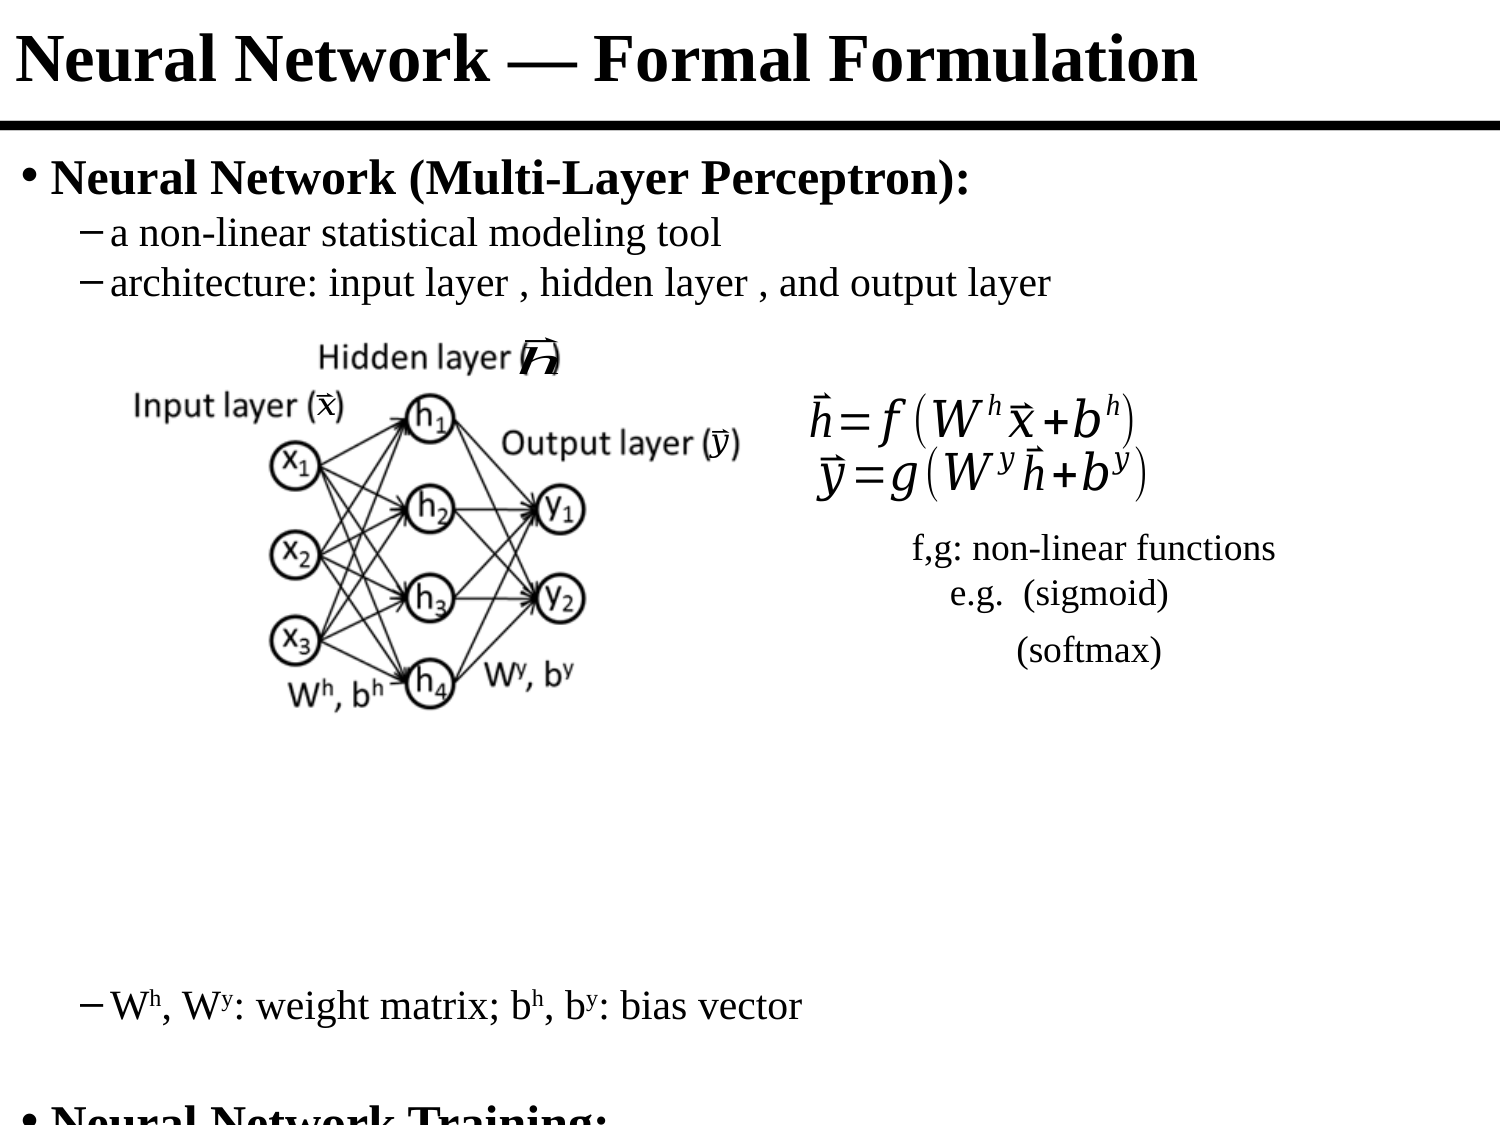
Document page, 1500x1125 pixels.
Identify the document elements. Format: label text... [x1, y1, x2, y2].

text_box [122, 326, 763, 733]
title Neural Network — Formal Formulation [0, 75, 1332, 119]
text_box [0, 0, 1500, 75]
